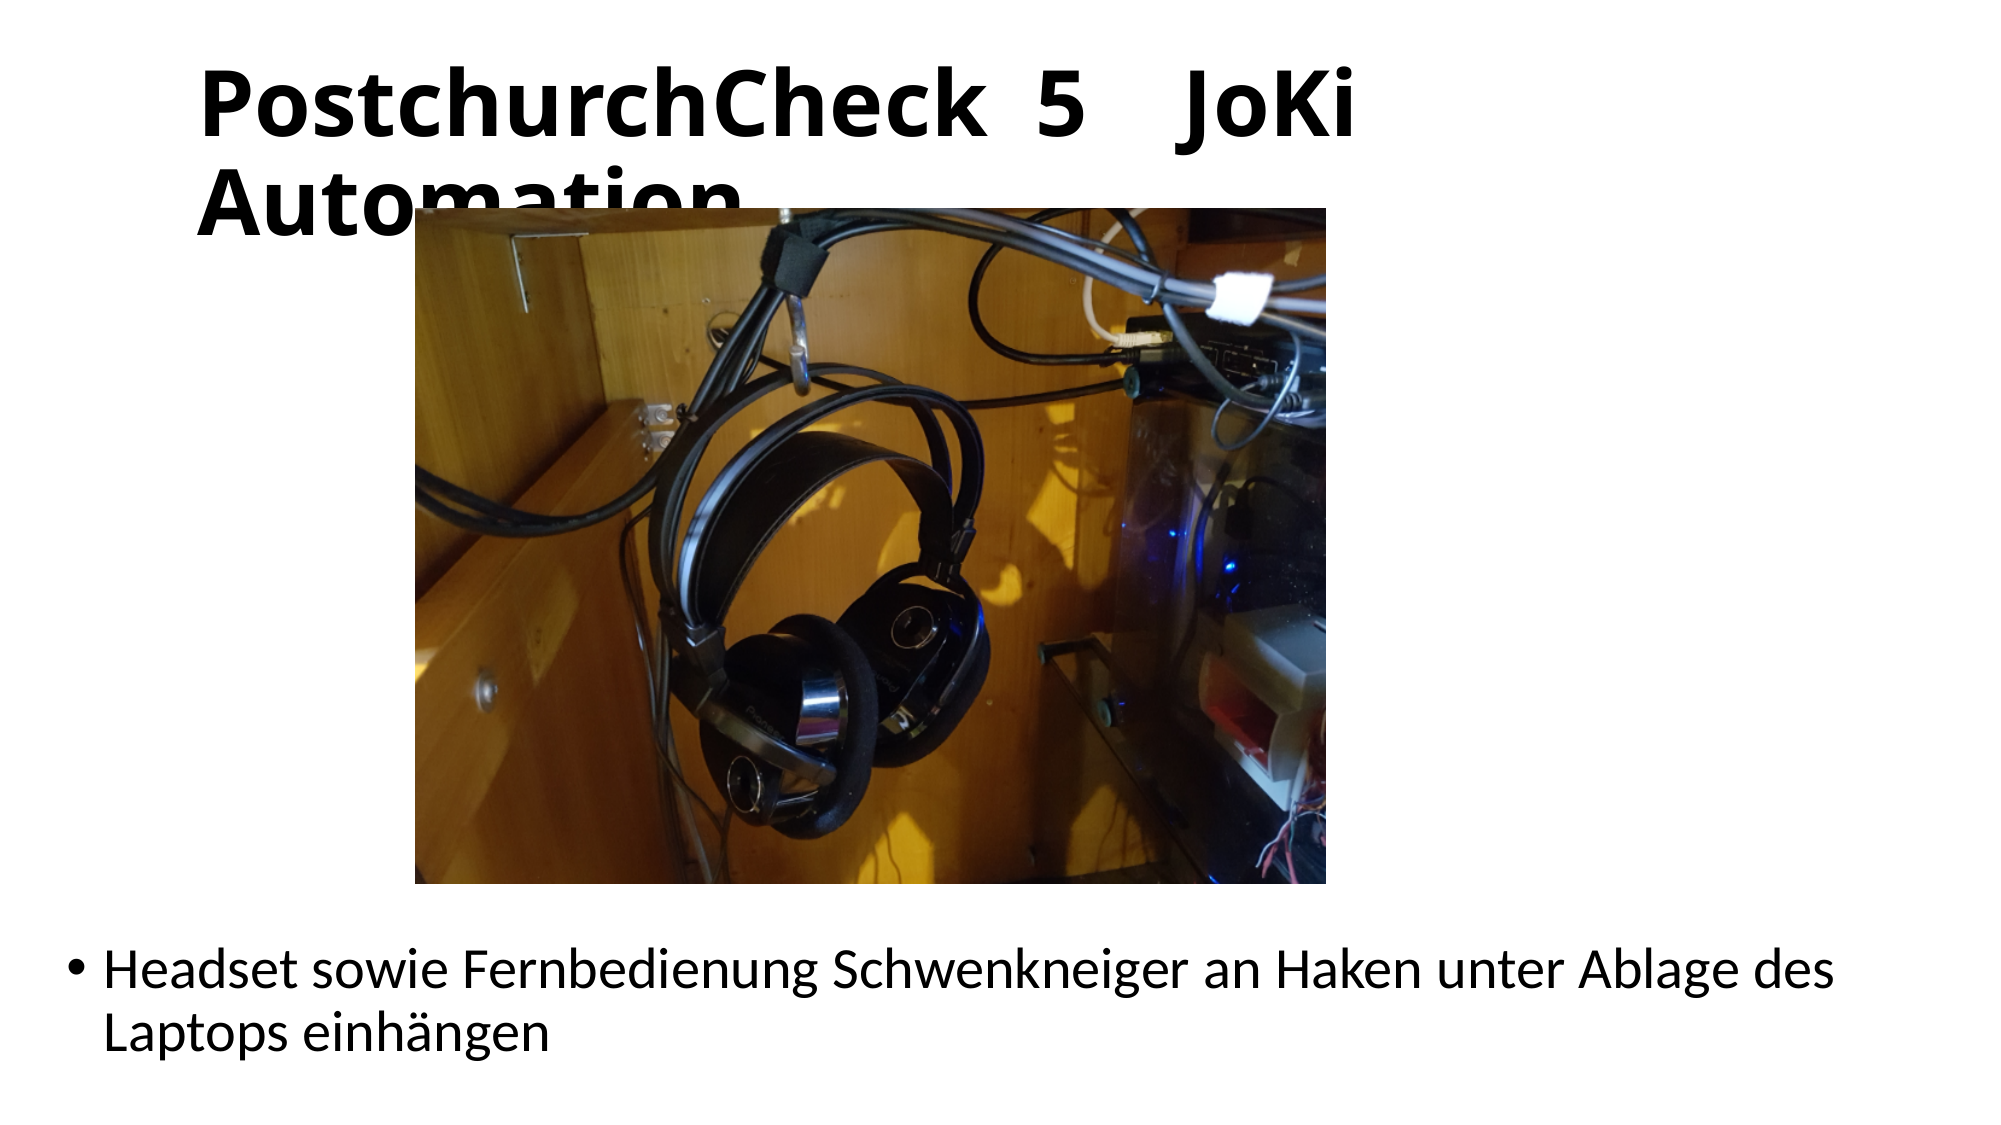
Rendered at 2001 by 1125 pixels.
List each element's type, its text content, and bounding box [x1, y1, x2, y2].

picture [415, 208, 1326, 884]
title PostchurchCheck 5 JoKi Automation [182, 47, 1908, 265]
list Headset sowie Fernbedienung Schwenkneiger an Haken unter Ablage des Laptops einhängen [51, 931, 1985, 1107]
